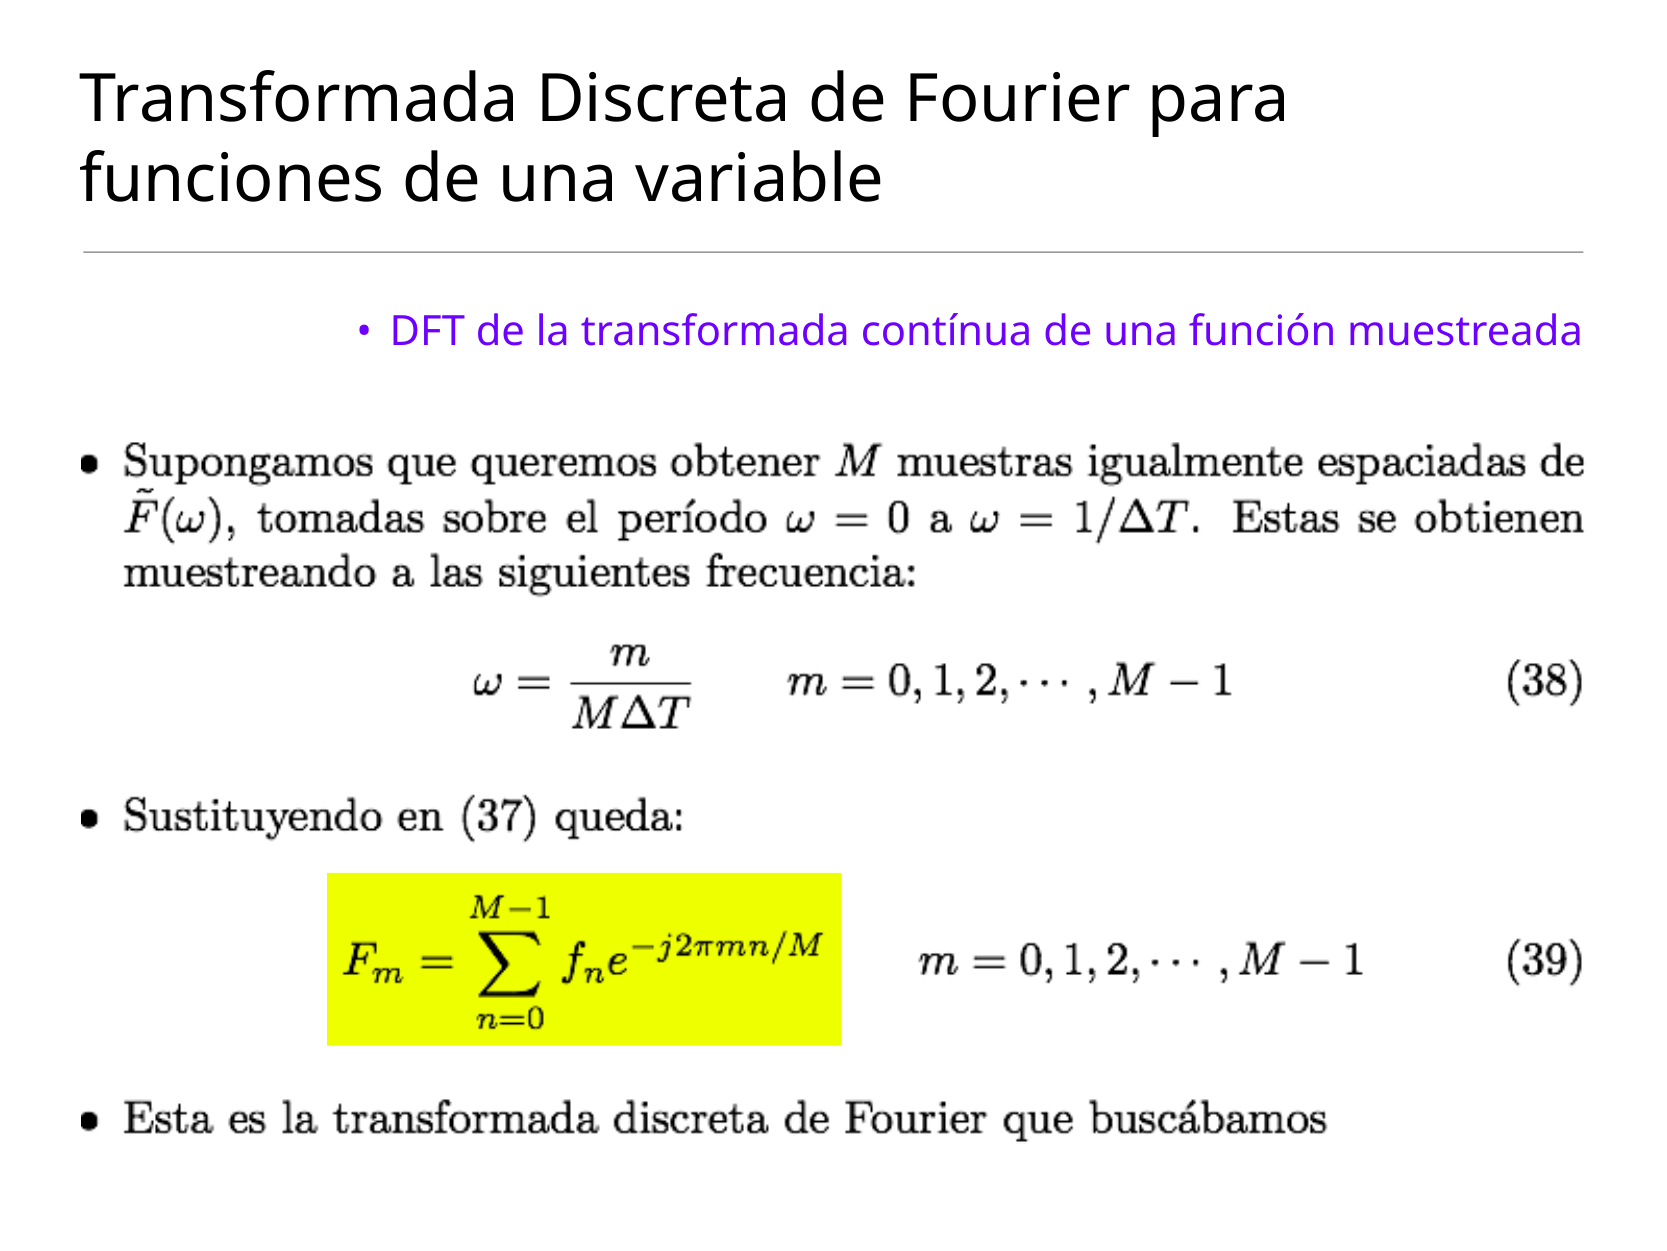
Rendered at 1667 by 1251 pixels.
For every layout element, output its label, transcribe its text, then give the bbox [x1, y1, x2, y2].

list DFT de la transformada contínua de una función muestreada [349, 297, 1667, 1141]
picture [80, 441, 1586, 1144]
title Transformada Discreta de Fourier para funciones de una variable [72, 41, 1595, 222]
